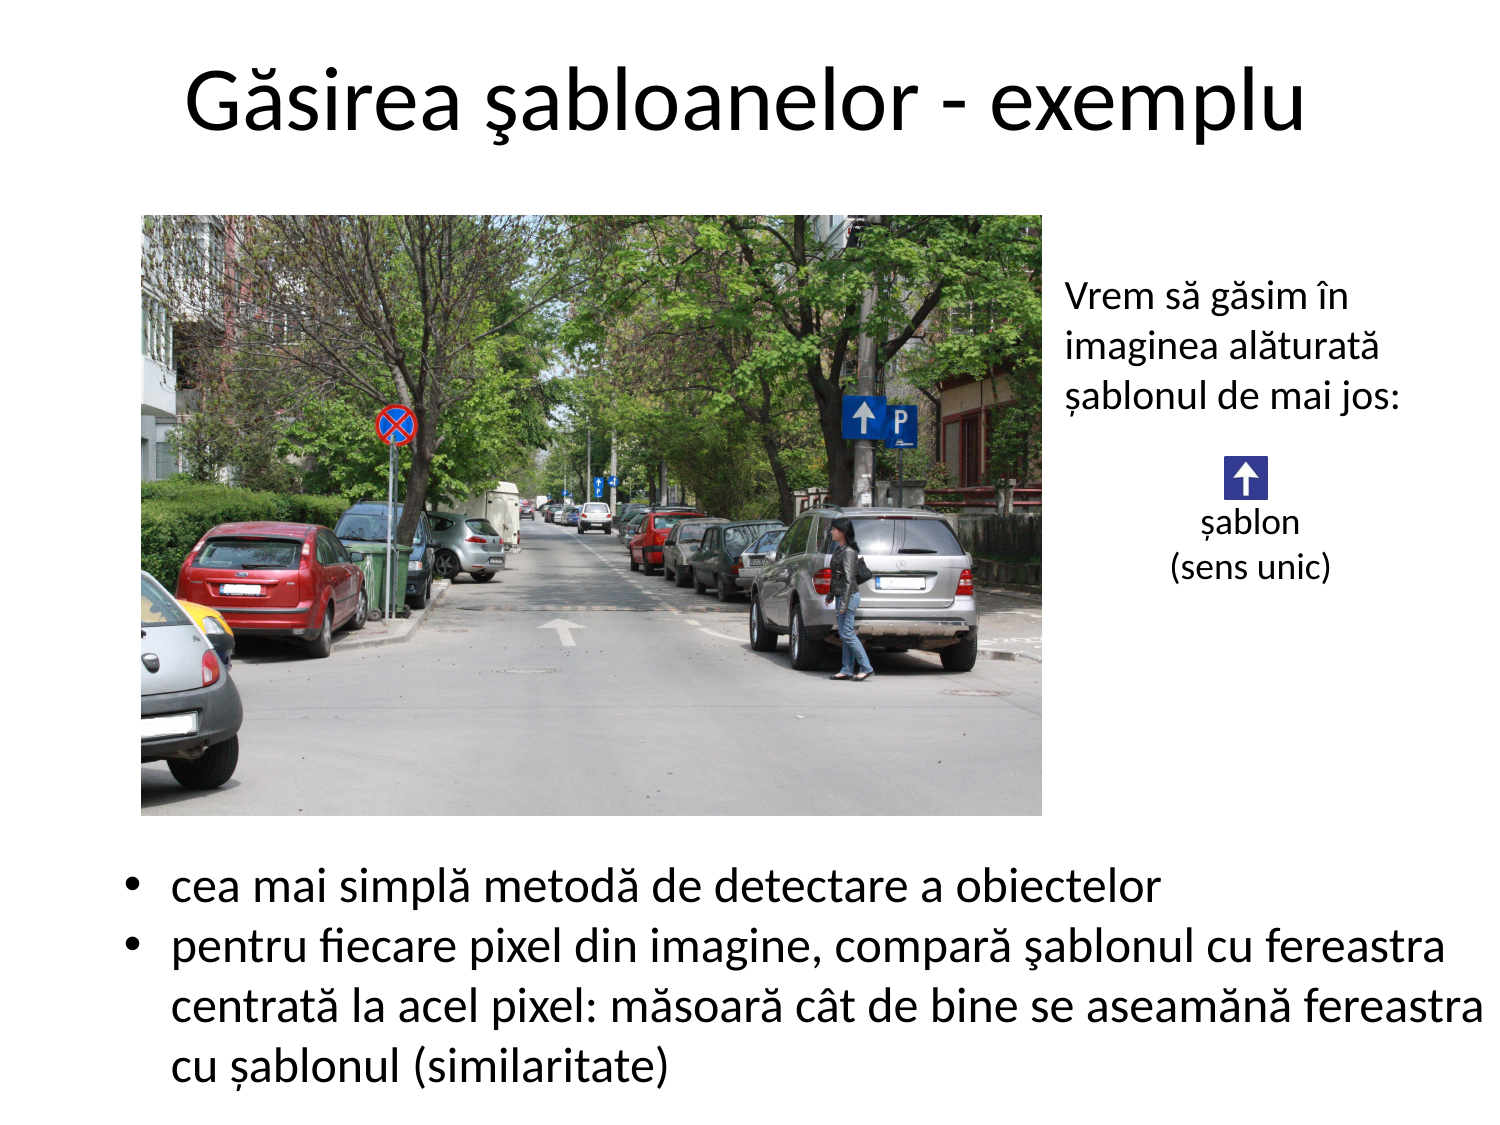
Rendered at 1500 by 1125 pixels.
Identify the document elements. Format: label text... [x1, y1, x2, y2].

picture [141, 214, 1042, 816]
text_box cea mai simplă metodă de detectare a obiectelor pentru fiecare pixel din imagine, compară şablonul cu fereastra centrată la acel pixel: măsoară cât de bine se aseamănă fereastra cu șablonul (similaritate) [109, 845, 1500, 1125]
picture [1224, 455, 1268, 500]
text_box șablon (sens unic) [1150, 489, 1351, 594]
text_box Vrem să găsim în imaginea alăturată șablonul de mai jos: [1049, 260, 1422, 426]
title Găsirea şabloanelor - exemplu [109, 0, 1385, 188]
